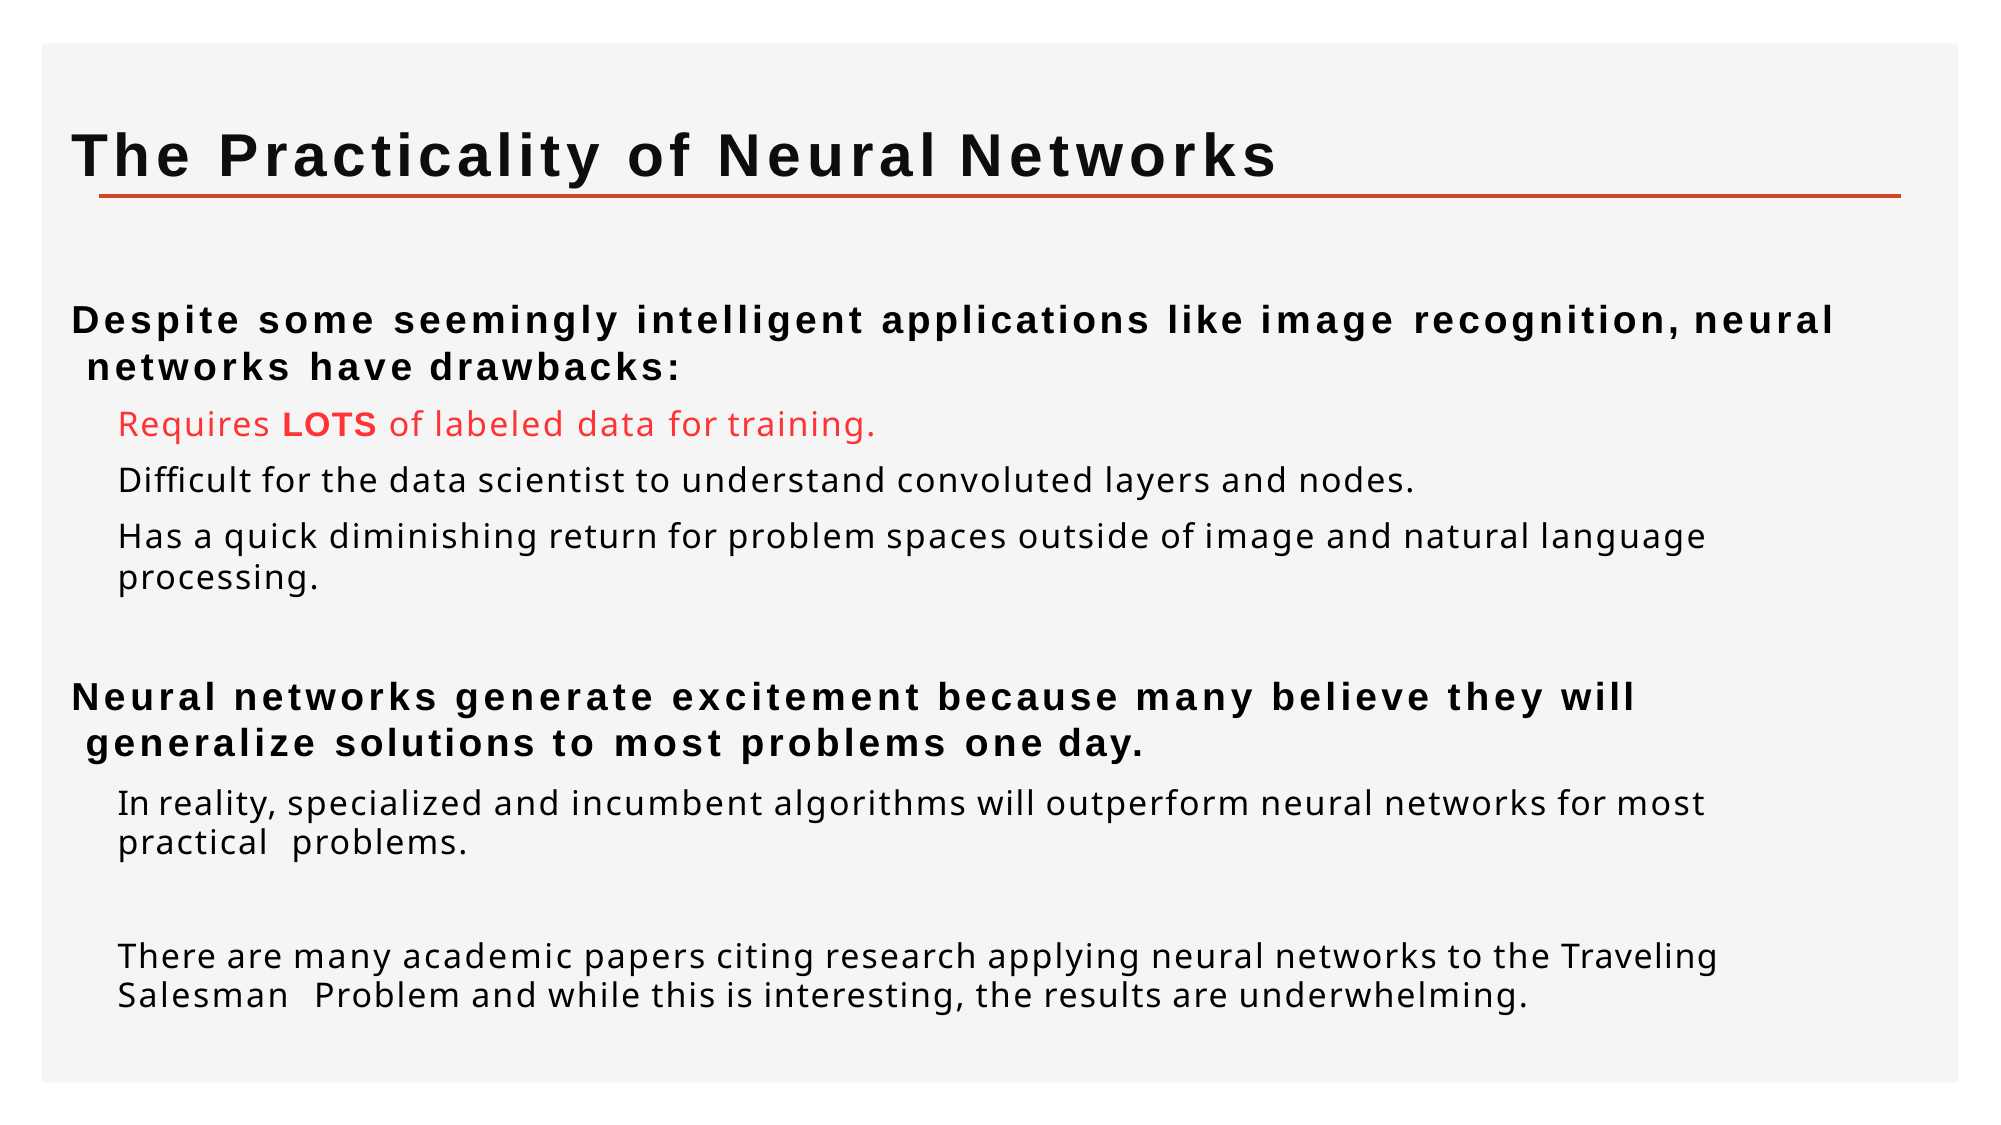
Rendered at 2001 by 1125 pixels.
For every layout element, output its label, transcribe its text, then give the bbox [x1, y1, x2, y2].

text_box Despite some seemingly intelligent applications like image recognition, neural networks have drawbacks: Requires LOTS of labeled data for training. Difficult for the data scientist to understand convoluted layers and nodes. Has a quick diminishing return for problem spaces outside of image and natural language processing. Neural networks generate excitement because many believe they will generalize solutions to most problems one day. In reality, specialized and incumbent algorithms will outperform neural networks for most practical problems. There are many academic papers citing research applying neural networks to the Traveling Salesman Problem and while this is interesting, the results are underwhelming. [68, 289, 1847, 1015]
slide_number 179 [1661, 940, 2000, 1125]
title The Practicality of Neural Networks [68, 0, 1288, 189]
